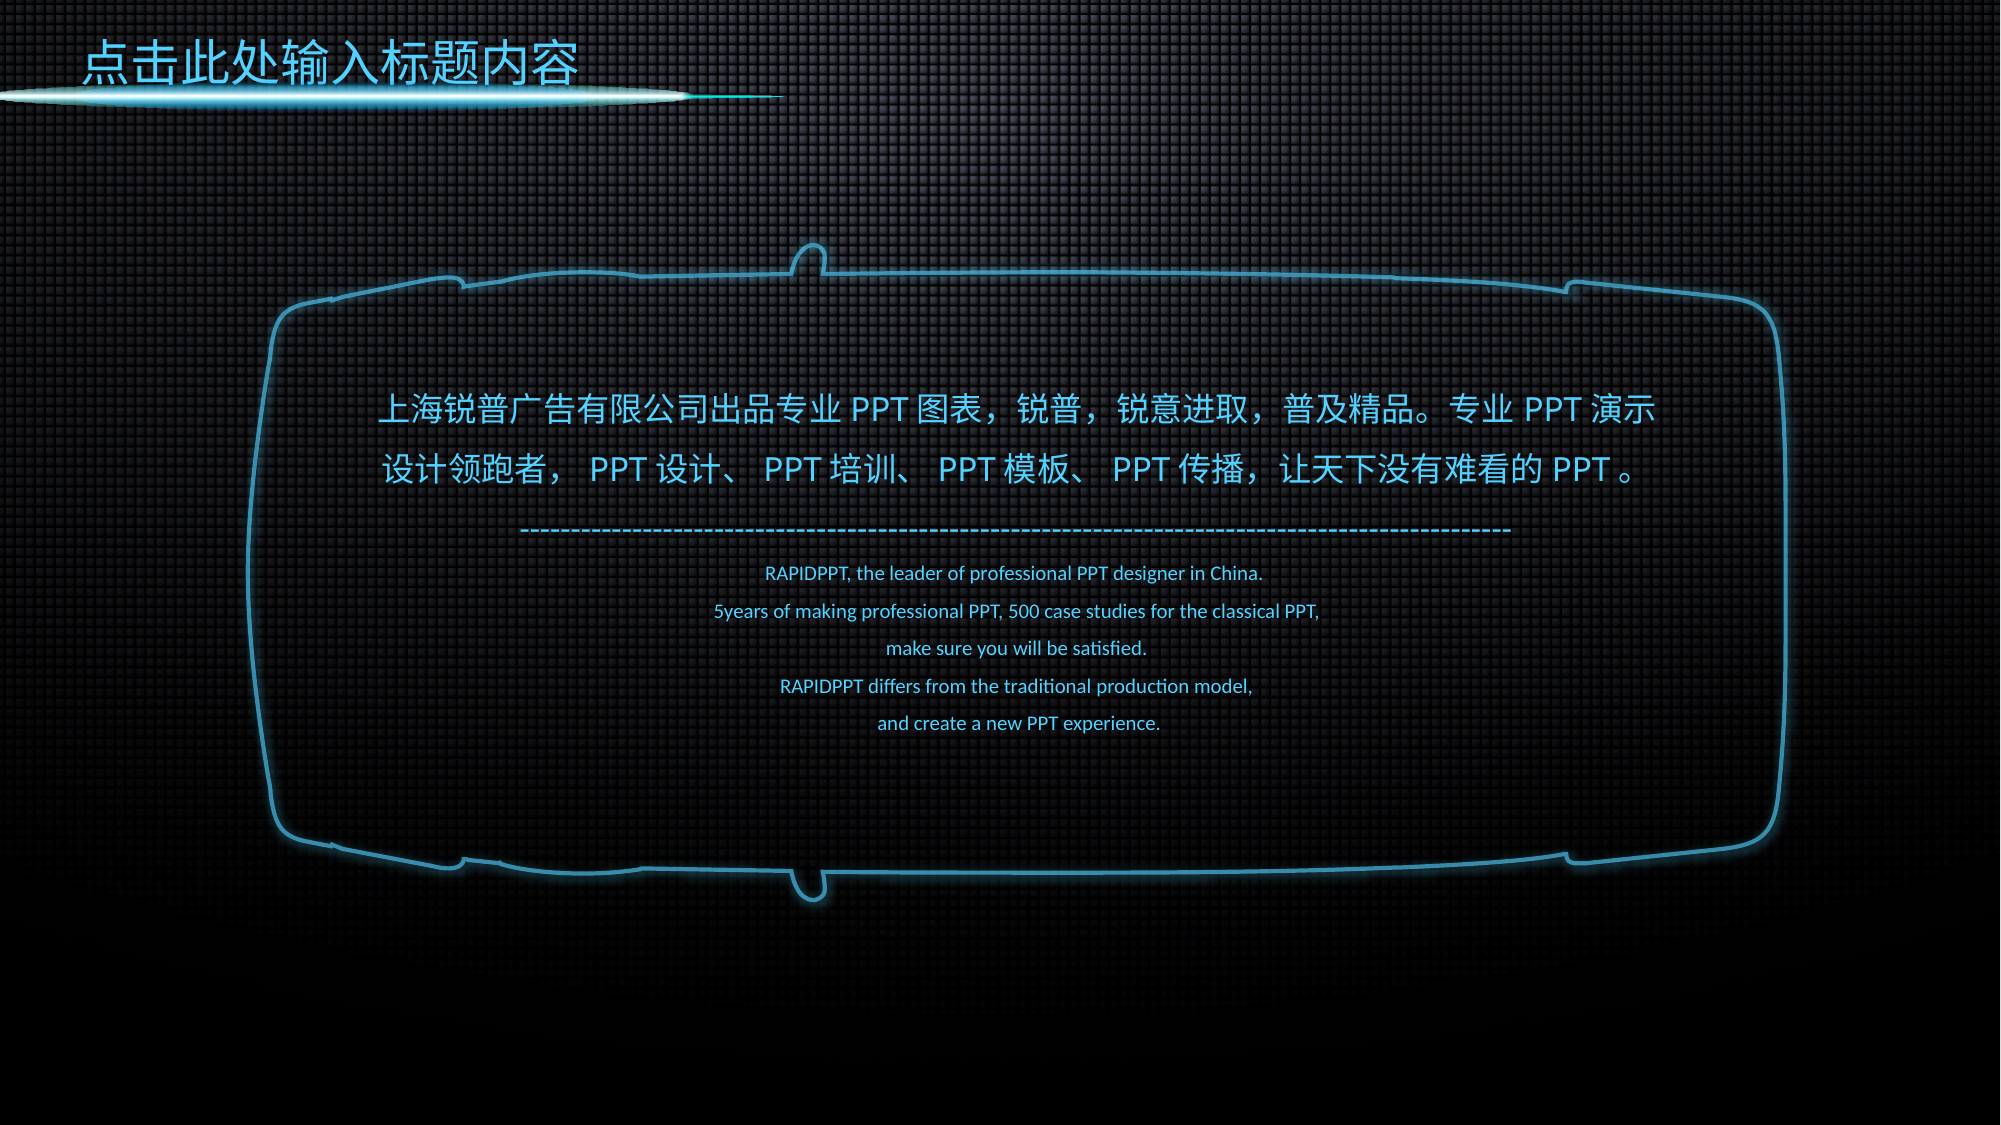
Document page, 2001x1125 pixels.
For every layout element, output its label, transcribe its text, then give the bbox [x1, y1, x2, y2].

text_box [246, 243, 1787, 902]
picture [0, 0, 2001, 1125]
text_box 上海锐普广告有限公司出品专业PPT图表，锐普，锐意进取，普及精品。专业PPT演示设计领跑者，PPT设计、PPT培训、PPT模板、PPT传播，让天下没有难看的PPT。 ------------------------------------------------------------------------------------------------- RAPIDPPT, the leader of professional PPT designer in China. 5years of making professional PPT, 500 case studies for the classical PPT, make sure you will be satisfied. RAPIDPPT differs from the traditional production model, and create a new PPT experience. [347, 360, 1686, 802]
text_box 点击此处输入标题内容 [65, 35, 657, 80]
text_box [0, 80, 786, 112]
